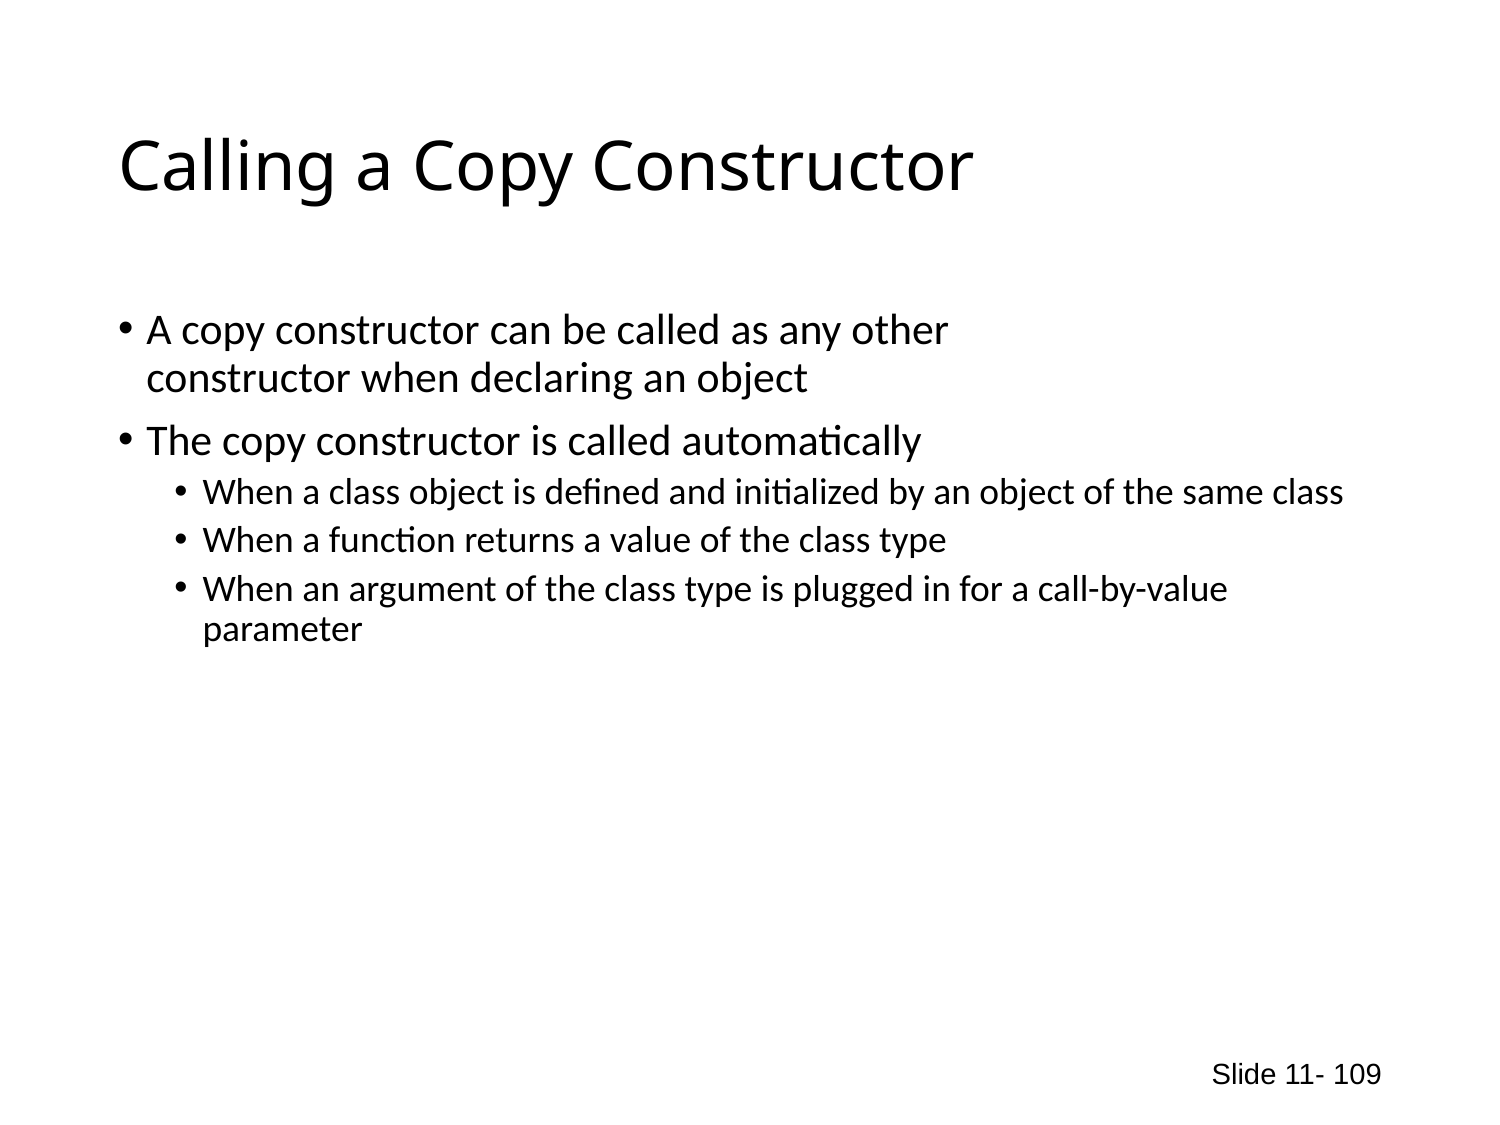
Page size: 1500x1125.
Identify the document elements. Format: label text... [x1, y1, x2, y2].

title Calling a Copy Constructor [103, 59, 1397, 278]
slide_number Slide 11- 109 [1059, 1042, 1397, 1103]
list A copy constructor can be called as any other constructor when declaring an object The copy constructor is called automatically When a class object is defined and initialized by an object of the same class When a function returns a value of the class type When an argument of the class type is plugged in for a call-by-value parameter [103, 299, 1397, 688]
